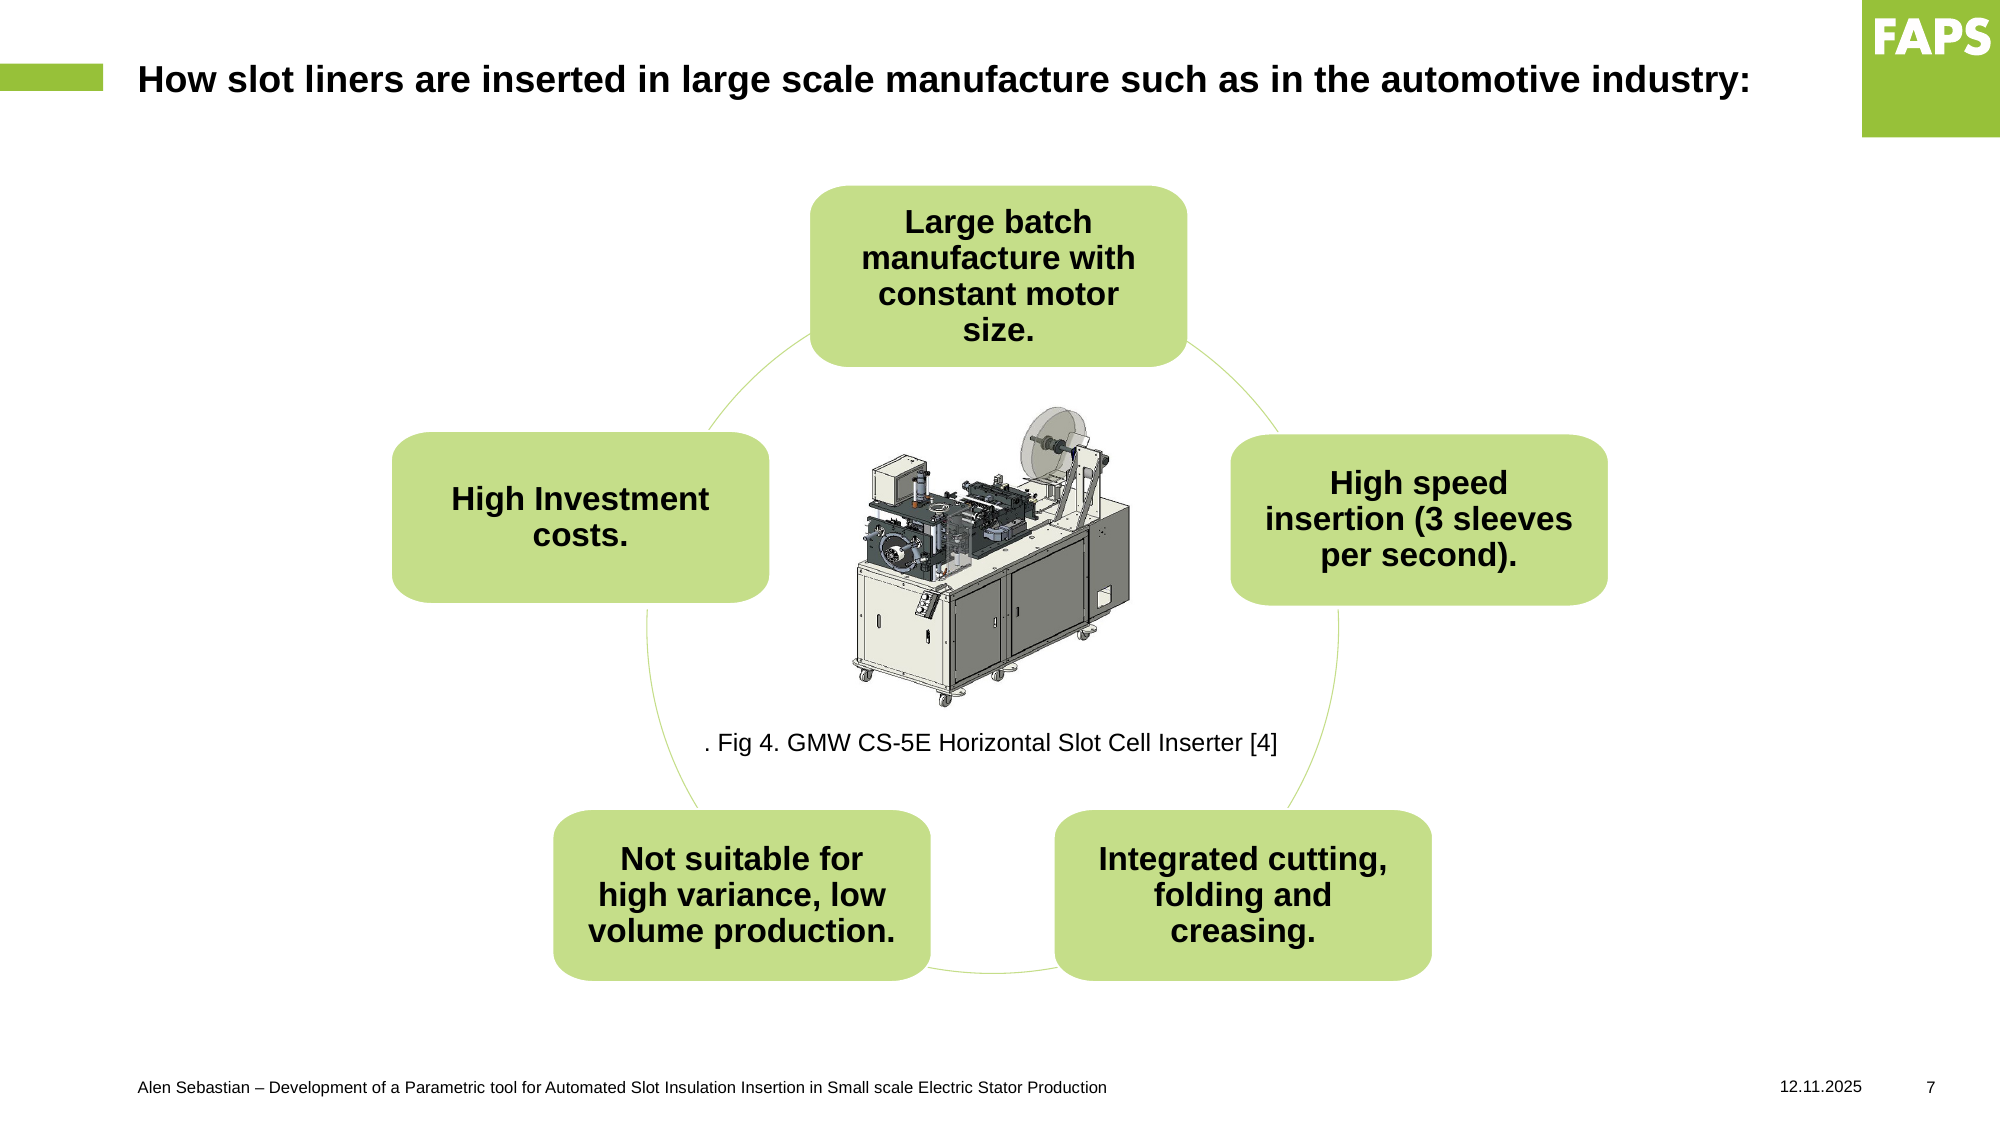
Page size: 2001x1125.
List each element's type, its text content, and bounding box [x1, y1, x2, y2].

slide_number 7 [1862, 1076, 2000, 1098]
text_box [390, 184, 1609, 983]
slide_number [1599, 1076, 1862, 1098]
footer Alen Sebastian – Development of a Parametric tool for Automated Slot Insulation Insertion in Small scale Electric Stator Production [137, 1076, 1599, 1098]
title How slot liners are inserted in large scale manufacture such as in the automotive industry: [137, 54, 1828, 138]
